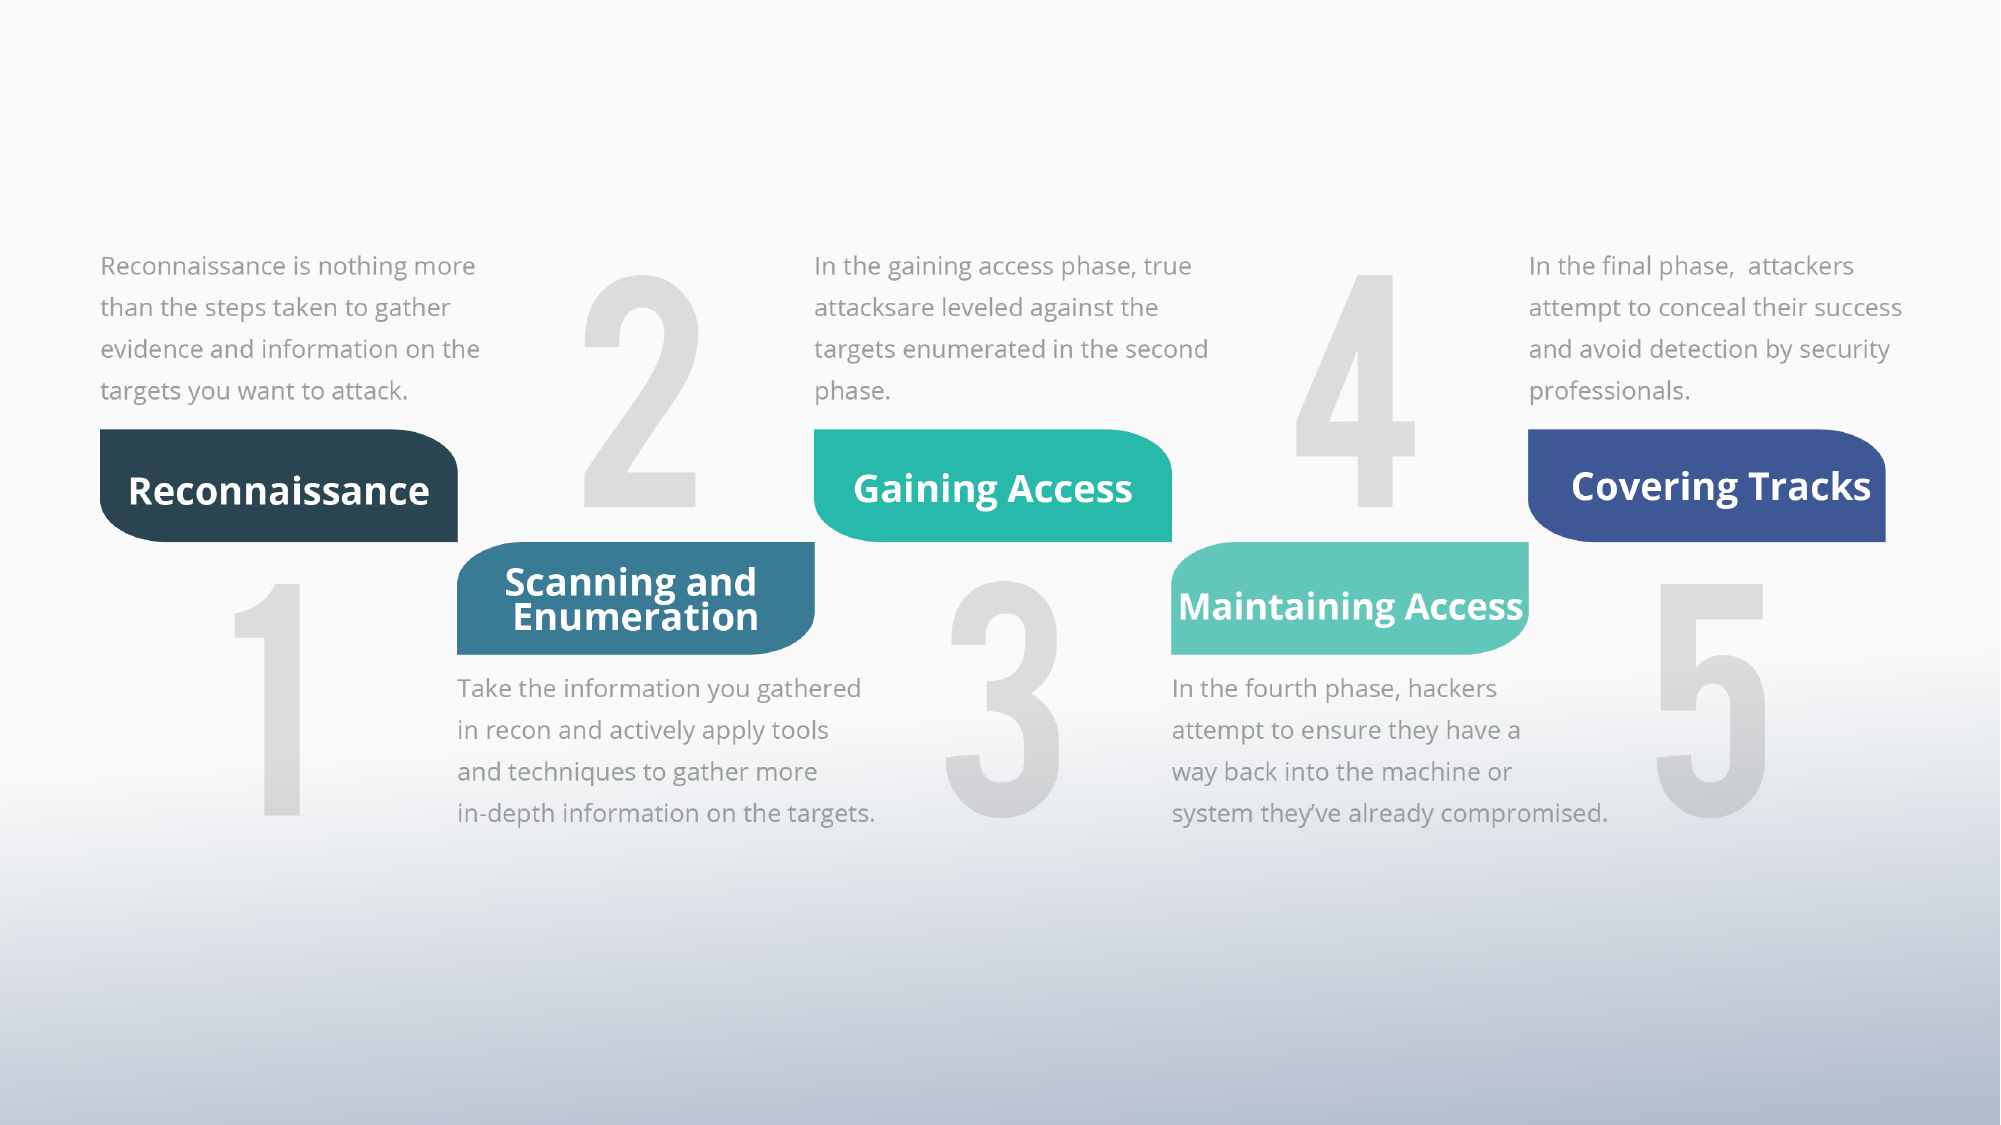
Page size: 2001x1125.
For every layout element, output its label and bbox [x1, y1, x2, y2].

picture [100, 253, 1909, 854]
